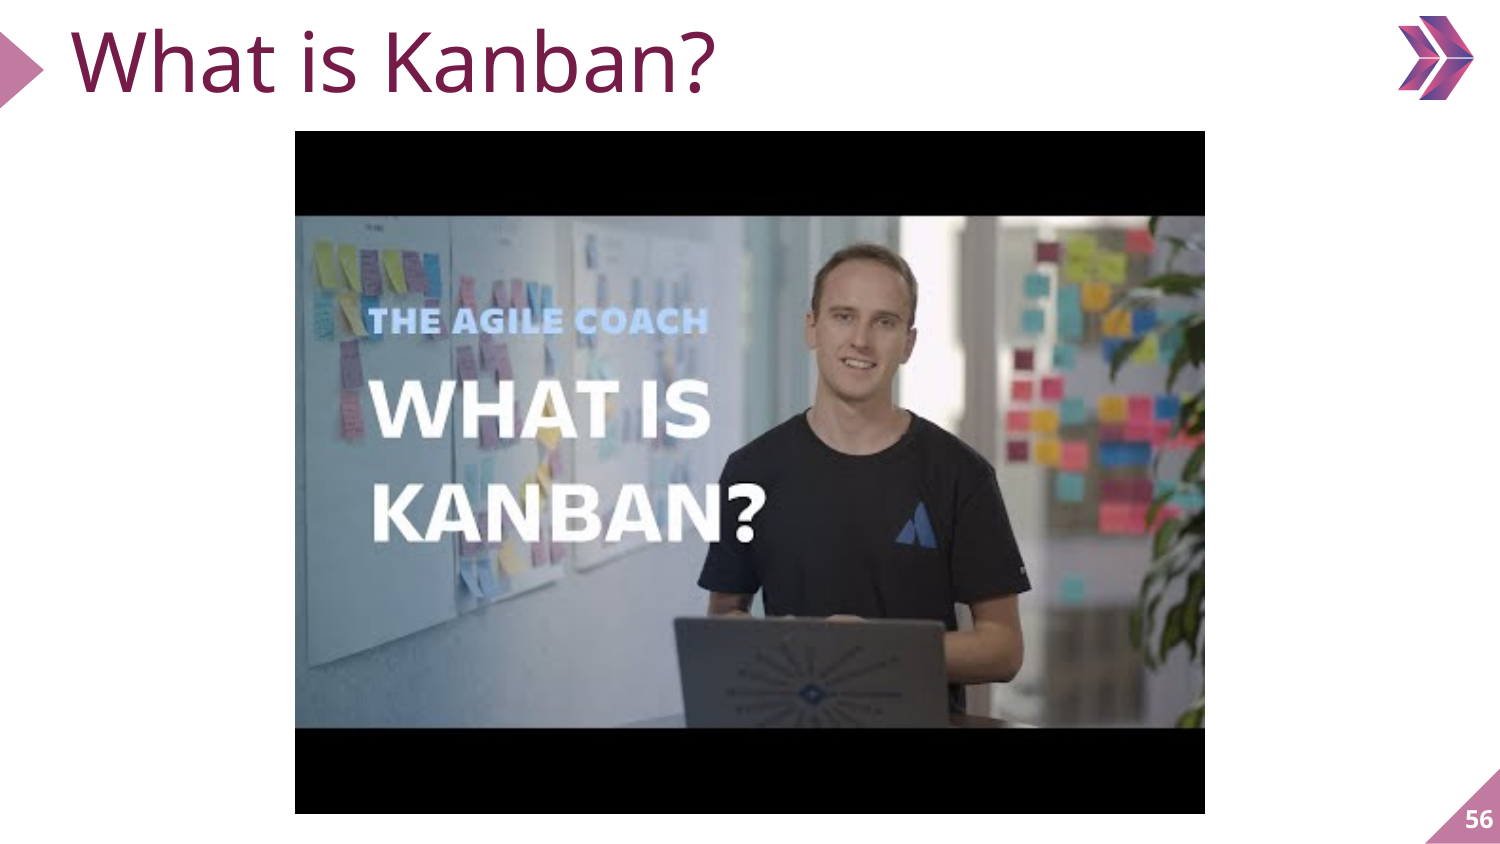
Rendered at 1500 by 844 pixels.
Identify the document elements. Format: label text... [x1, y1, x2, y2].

picture [294, 130, 1206, 814]
text_box What is Kanban? [70, 28, 1451, 132]
slide_number 56 [1418, 760, 1494, 838]
picture [1398, 16, 1474, 100]
